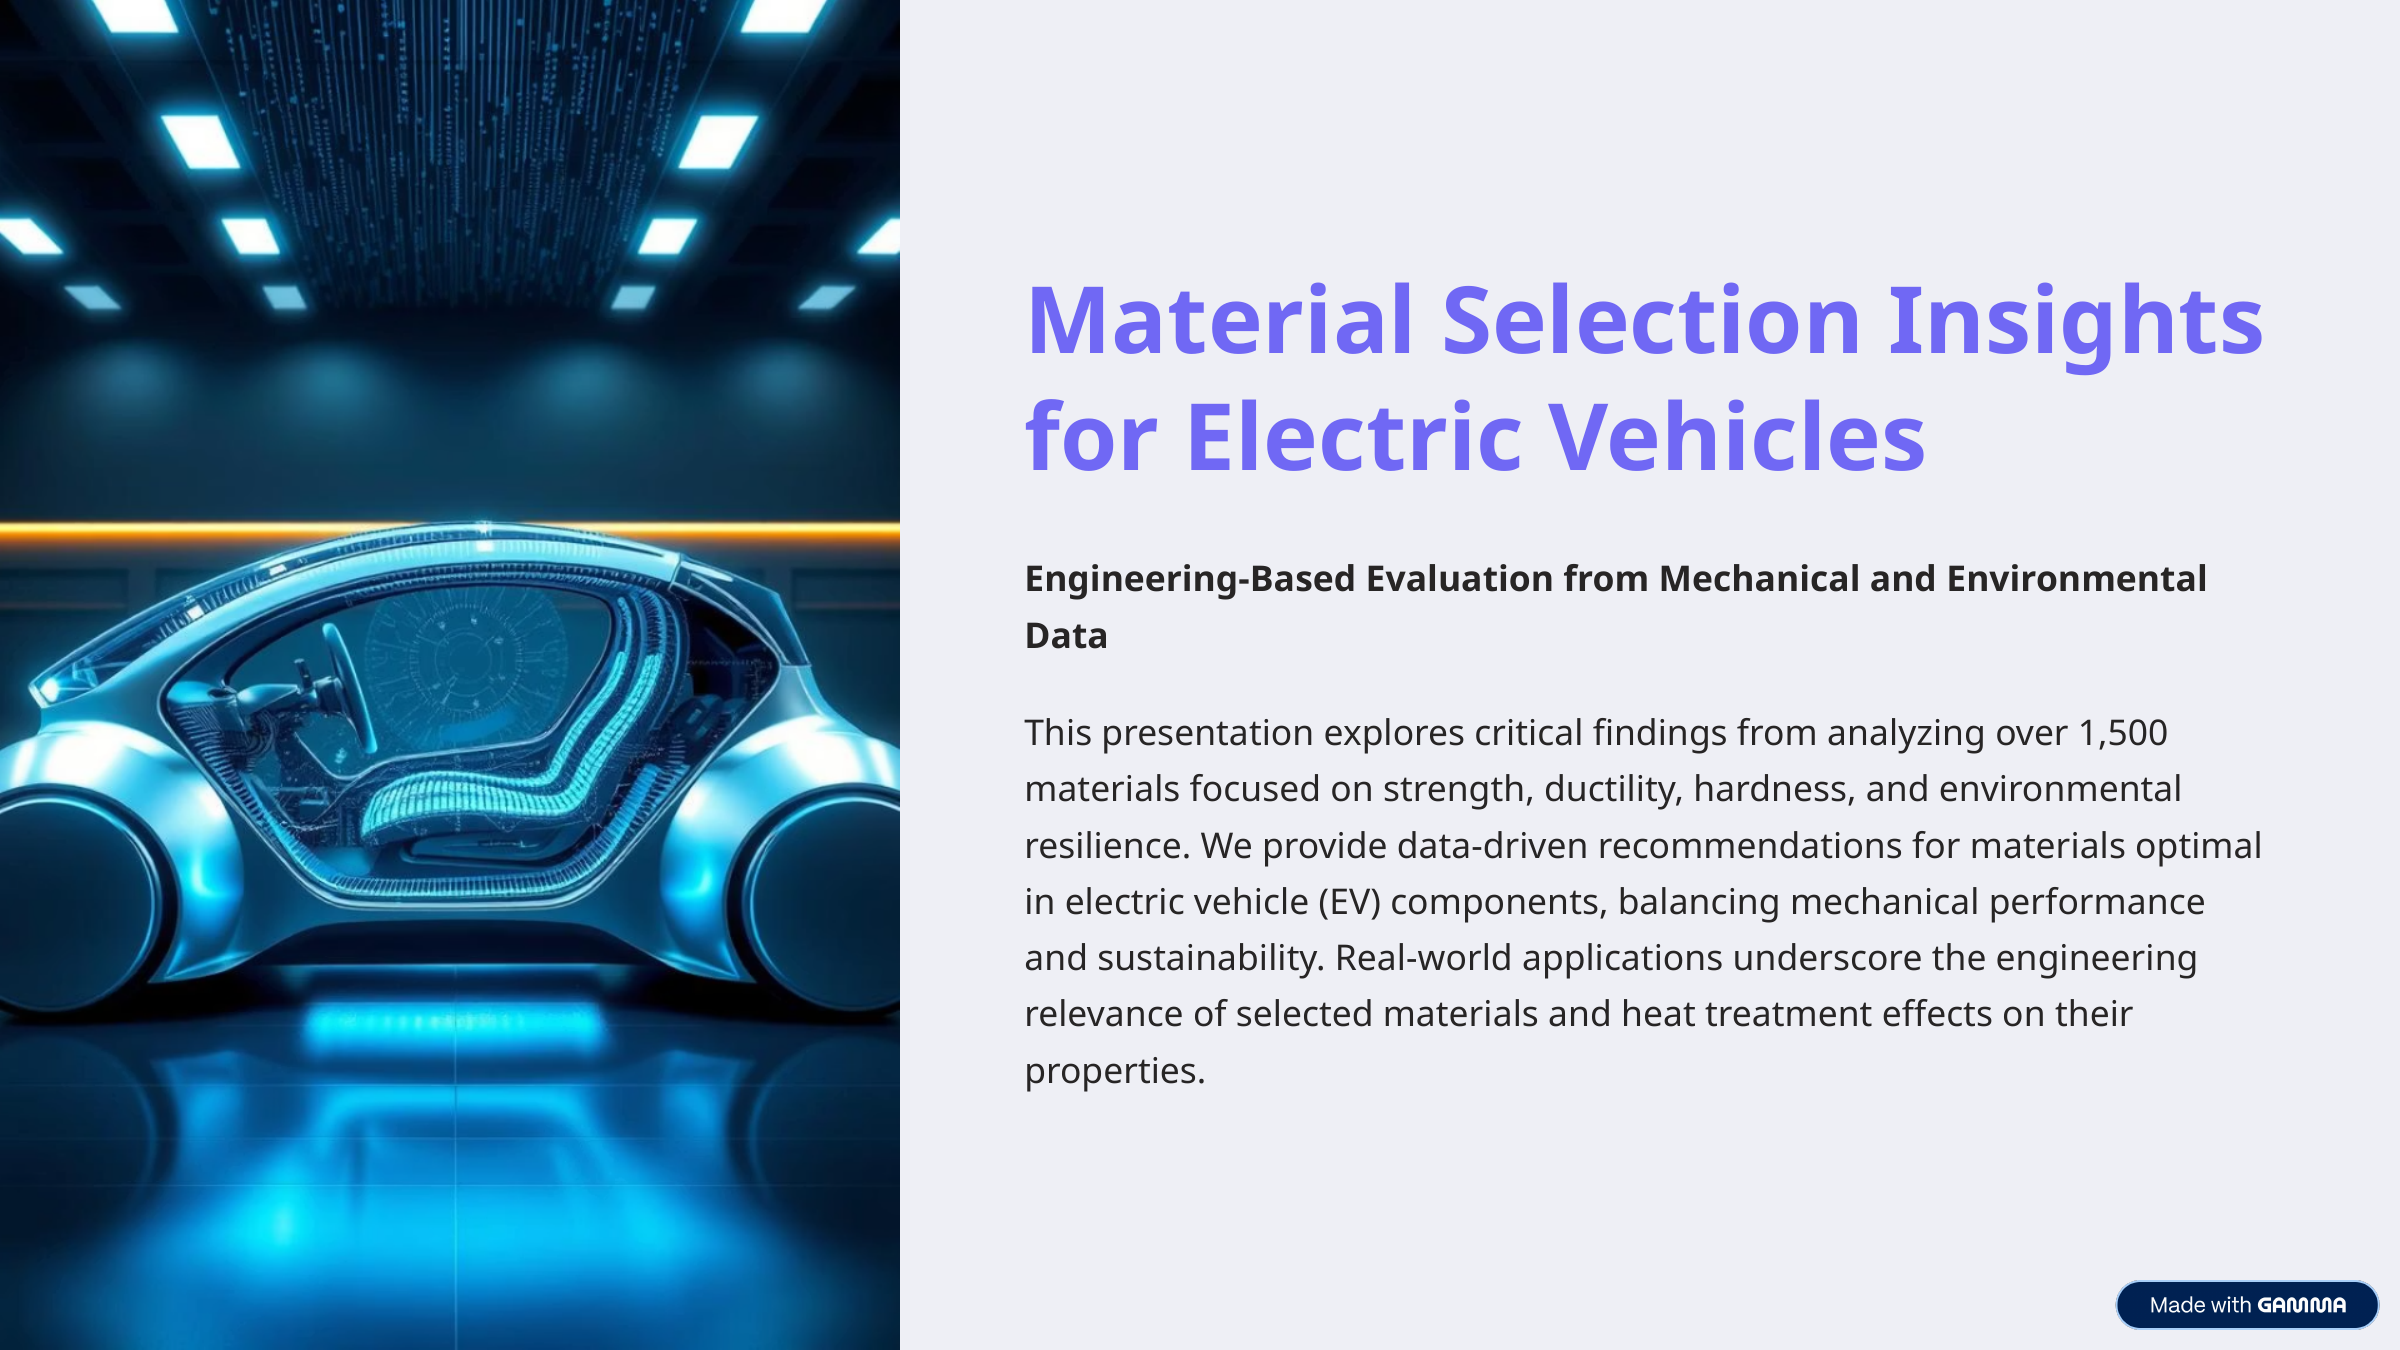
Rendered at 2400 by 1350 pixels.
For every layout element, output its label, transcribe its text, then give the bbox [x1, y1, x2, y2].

text_box Material Selection Insights for Electric Vehicles [1024, 255, 2276, 490]
picture [0, 0, 900, 1350]
picture [2106, 1271, 2389, 1339]
text_box Engineering-Based Evaluation from Mechanical and Environmental Data [1024, 542, 2276, 657]
text_box This presentation explores critical findings from analyzing over 1,500 materials focused on strength, ductility, hardness, and environmental resilience. We provide data-driven recommendations for materials optimal in electric vehicle (EV) components, balancing mechanical performance and sustainability. Real-world applications underscore the engineering relevance of selected materials and heat treatment effects on their properties. [1024, 696, 2276, 1095]
